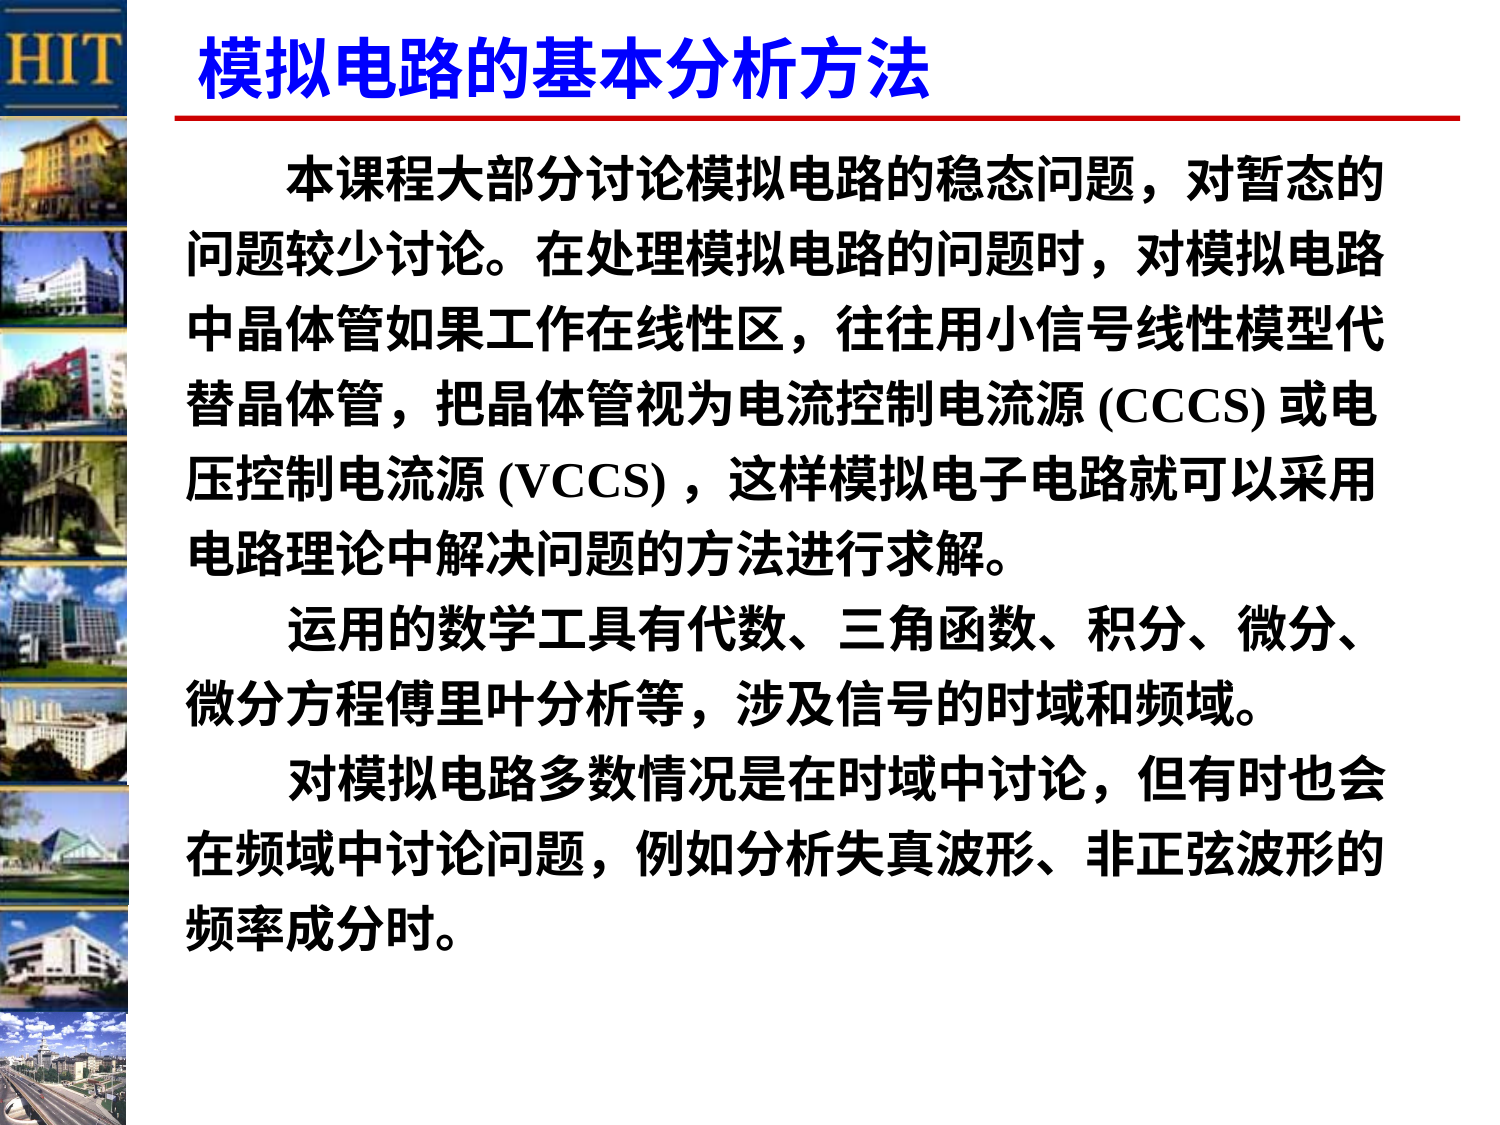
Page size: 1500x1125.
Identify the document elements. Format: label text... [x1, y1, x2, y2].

text_box 模拟电路的基本分析方法 [183, 19, 1270, 114]
text_box 本课程大部分讨论模拟电路的稳态问题，对暂态的问题较少讨论。在处理模拟电路的问题时，对模拟电路中晶体管如果工作在线性区，往往用小信号线性模型代替晶体管，把晶体管视为电流控制电流源(CCCS)或电压控制电流源(VCCS)，这样模拟电子电路就可以采用电路理论中解决问题的方法进行求解。 运用的数学工具有代数、三角函数、积分、微分、微分方程傅里叶分析等，涉及信号的时域和频域。 对模拟电路多数情况是在时域中讨论，但有时也会在频域中讨论问题，例如分析失真波形、非正弦波形的频率成分时。 [171, 125, 1416, 966]
